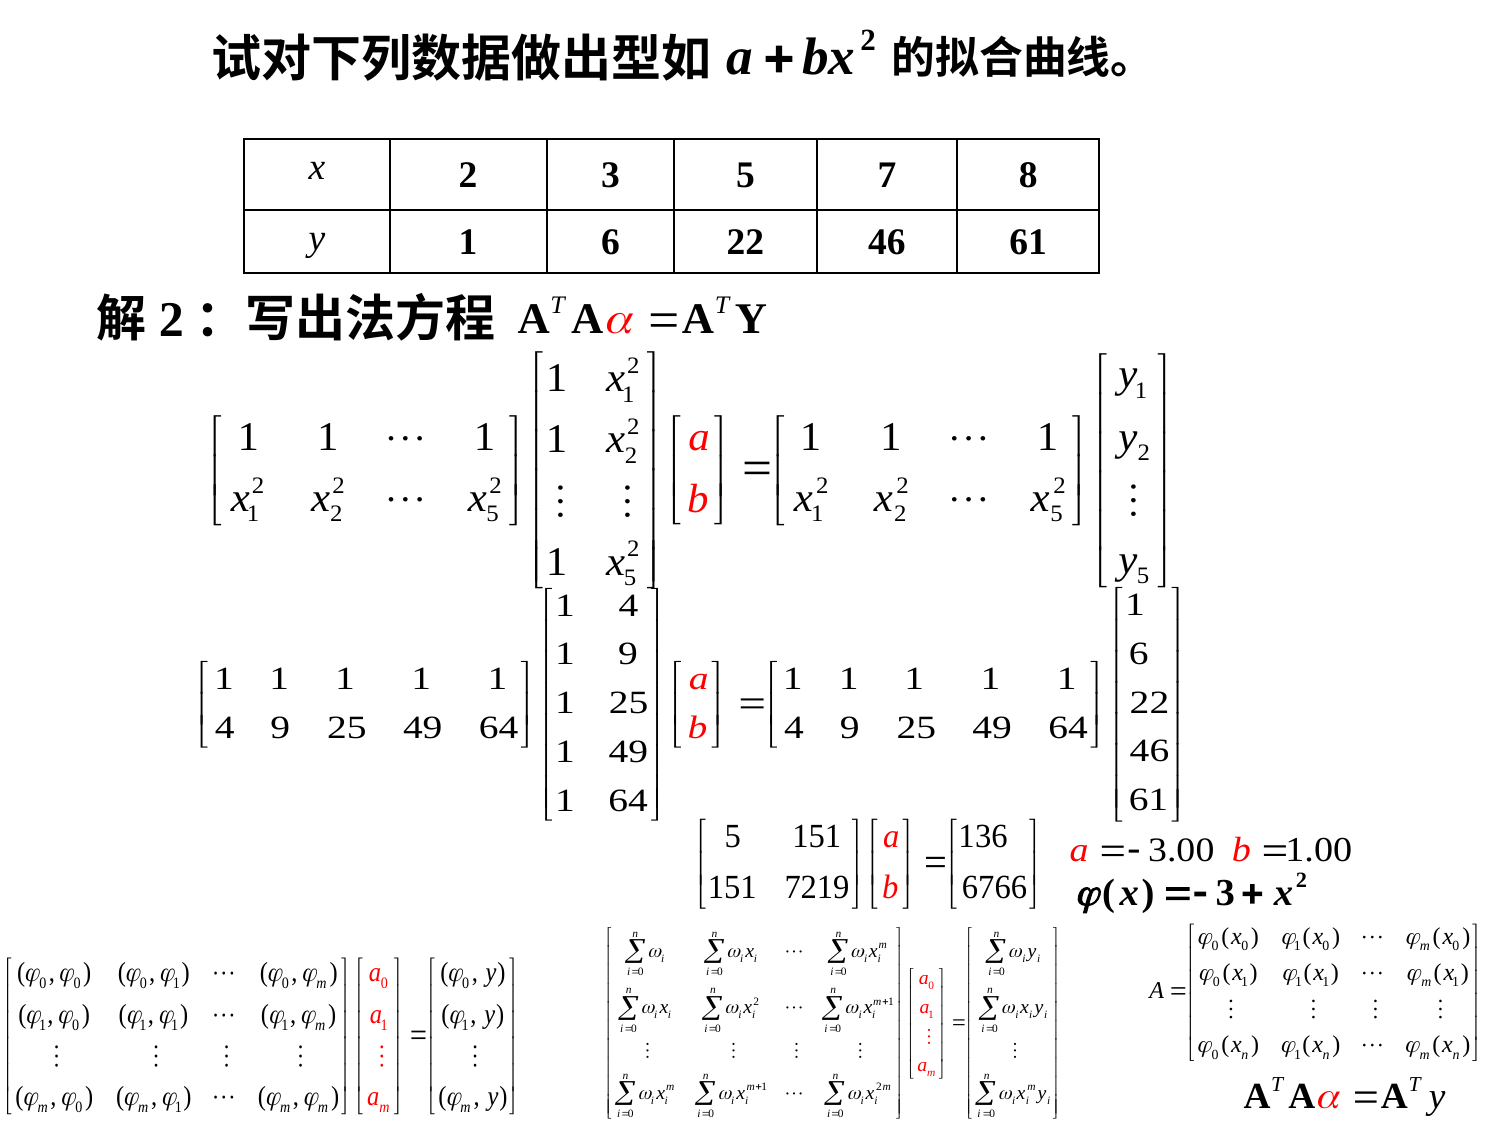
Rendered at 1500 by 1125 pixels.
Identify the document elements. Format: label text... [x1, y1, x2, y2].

table_cell y [245, 211, 389, 272]
text_box 解2：写出法方程 [82, 286, 510, 355]
text_box 试对下列数据做出型如 [196, 18, 738, 94]
table_cell 1 [391, 211, 546, 272]
table_cell 46 [818, 211, 956, 272]
table_header 2 [391, 140, 546, 209]
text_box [692, 813, 1049, 915]
table_cell 61 [958, 211, 1098, 272]
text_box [1143, 917, 1493, 1067]
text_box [191, 580, 1194, 830]
table_header 3 [548, 140, 673, 209]
table_header 8 [958, 140, 1098, 209]
table_cell 6 [548, 211, 673, 272]
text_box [1237, 1068, 1452, 1124]
table_header 5 [675, 140, 816, 209]
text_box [718, 17, 888, 88]
text_box 的拟合曲线。 [877, 22, 1180, 90]
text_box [1, 952, 524, 1122]
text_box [1063, 829, 1358, 871]
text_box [203, 344, 1183, 580]
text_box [1071, 863, 1314, 921]
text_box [510, 286, 774, 345]
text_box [603, 923, 1064, 1124]
table_header x [245, 140, 389, 209]
table_cell 22 [675, 211, 816, 272]
table_header 7 [818, 140, 956, 209]
